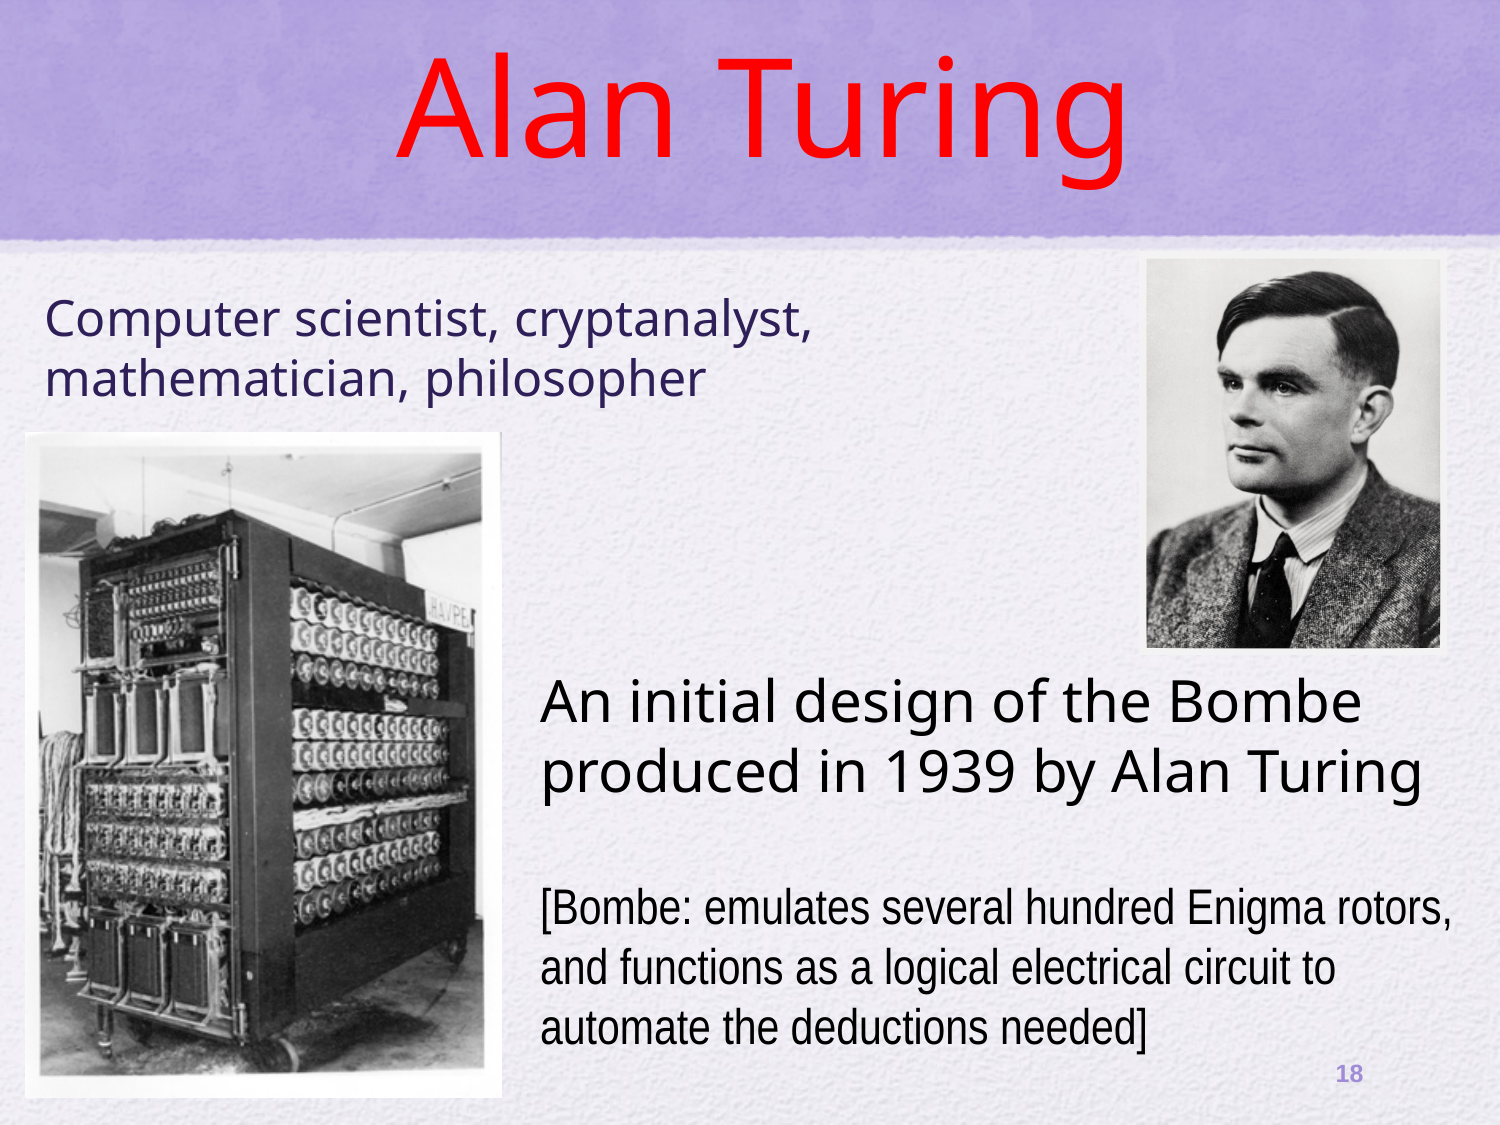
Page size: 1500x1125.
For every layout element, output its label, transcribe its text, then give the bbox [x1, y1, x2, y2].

title Alan Turing [129, 6, 1373, 239]
picture [0, 225, 1500, 1125]
slide_number 18 [1299, 1062, 1400, 1103]
list Computer scientist, cryptanalyst, mathematician, philosopher [29, 278, 1120, 622]
text_box An initial design of the Bombe produced in 1939 by Alan Turing [Bombe: emulates several hundred Enigma rotors, and functions as a logical electrical circuit to automate the deductions needed] [525, 656, 1500, 1062]
